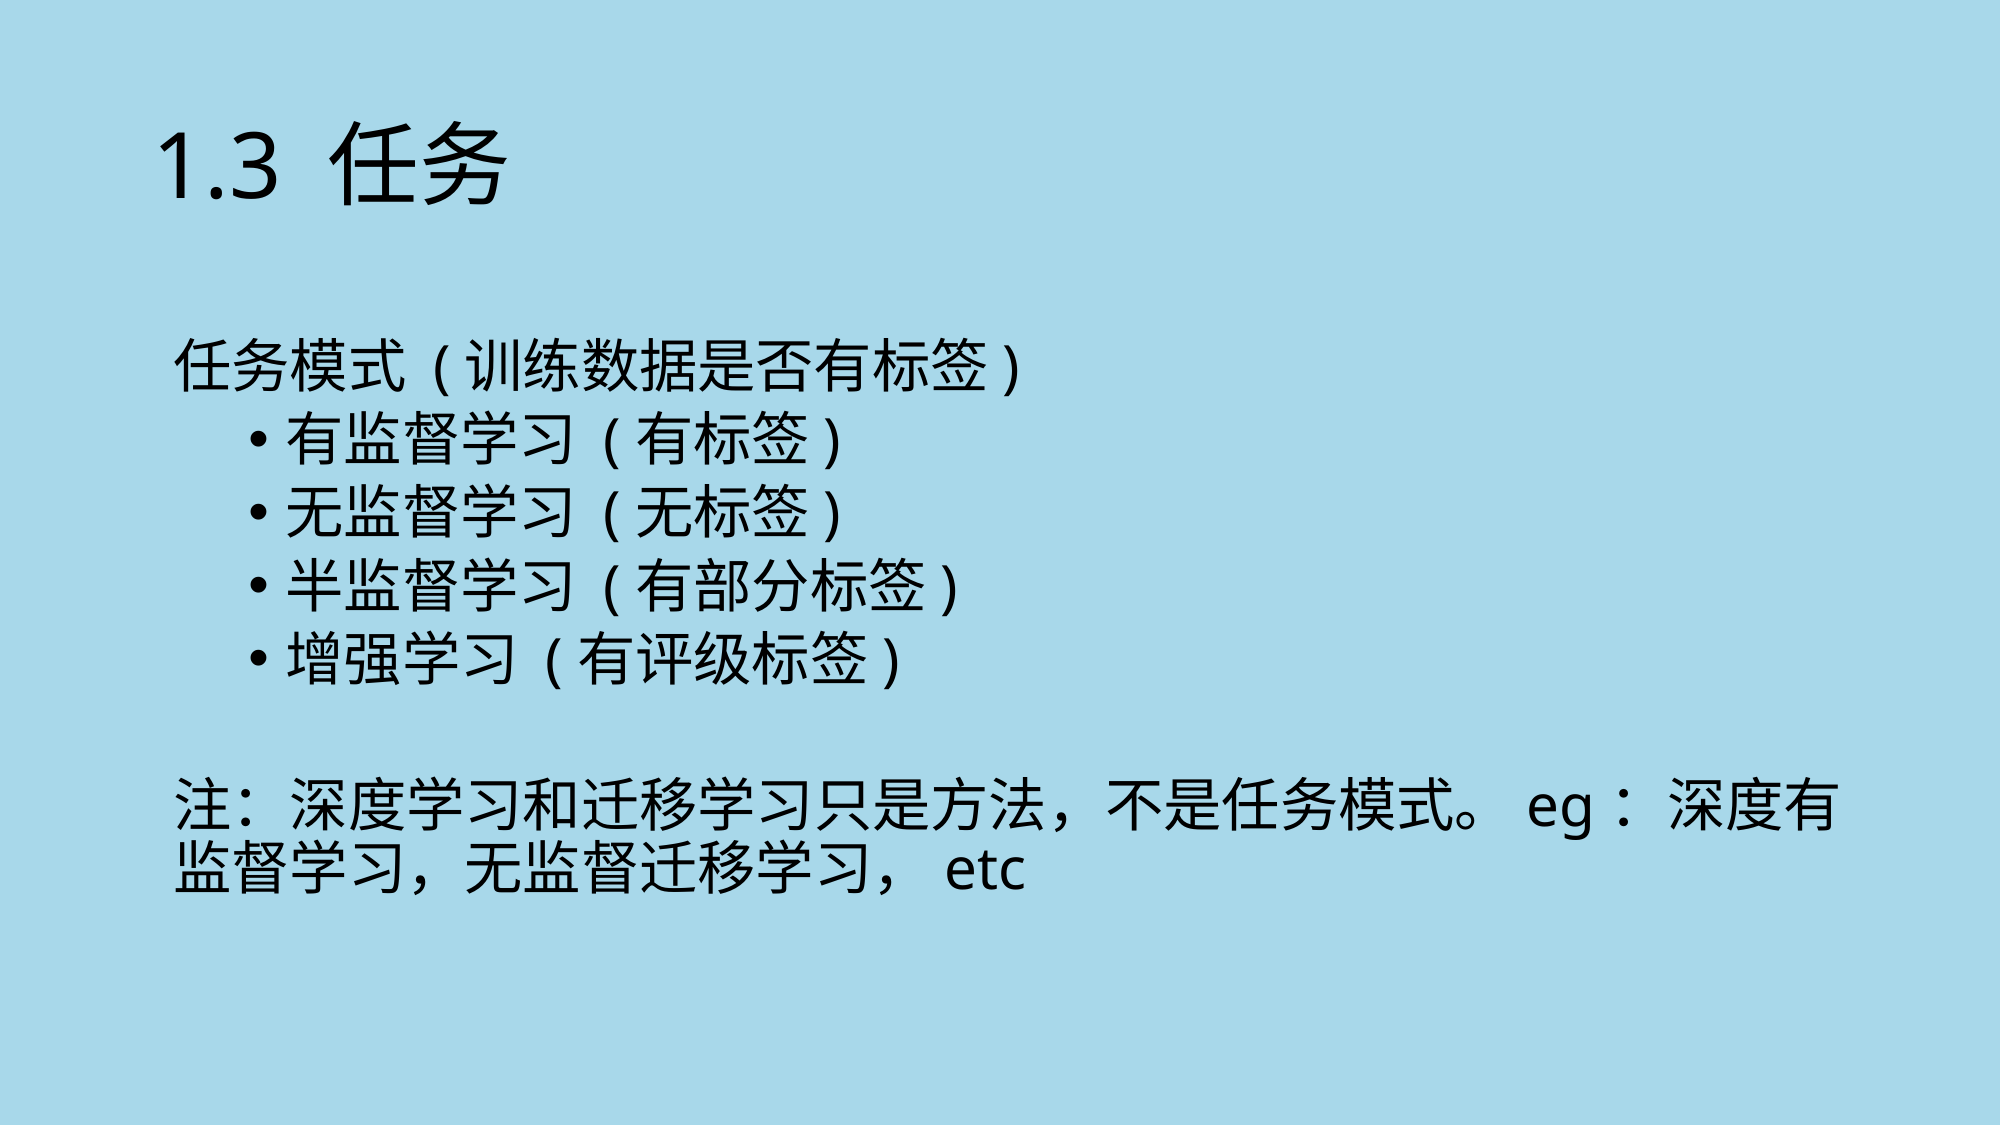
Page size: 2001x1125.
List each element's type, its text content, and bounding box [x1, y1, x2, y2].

title 1.3 任务 [137, 59, 1863, 218]
list [137, 277, 1979, 992]
text_box 任务模式 (训练数据是否有标签) 有监督学习 (有标签) 无监督学习 (无标签) 半监督学习 (有部分标签) 增强学习 (有评级标签) 注：深度学习和迁移学习只是方法，不是任务模式。eg：深度有监督学习，无监督迁移学习，etc [158, 238, 1884, 953]
text_box [137, 218, 1863, 932]
